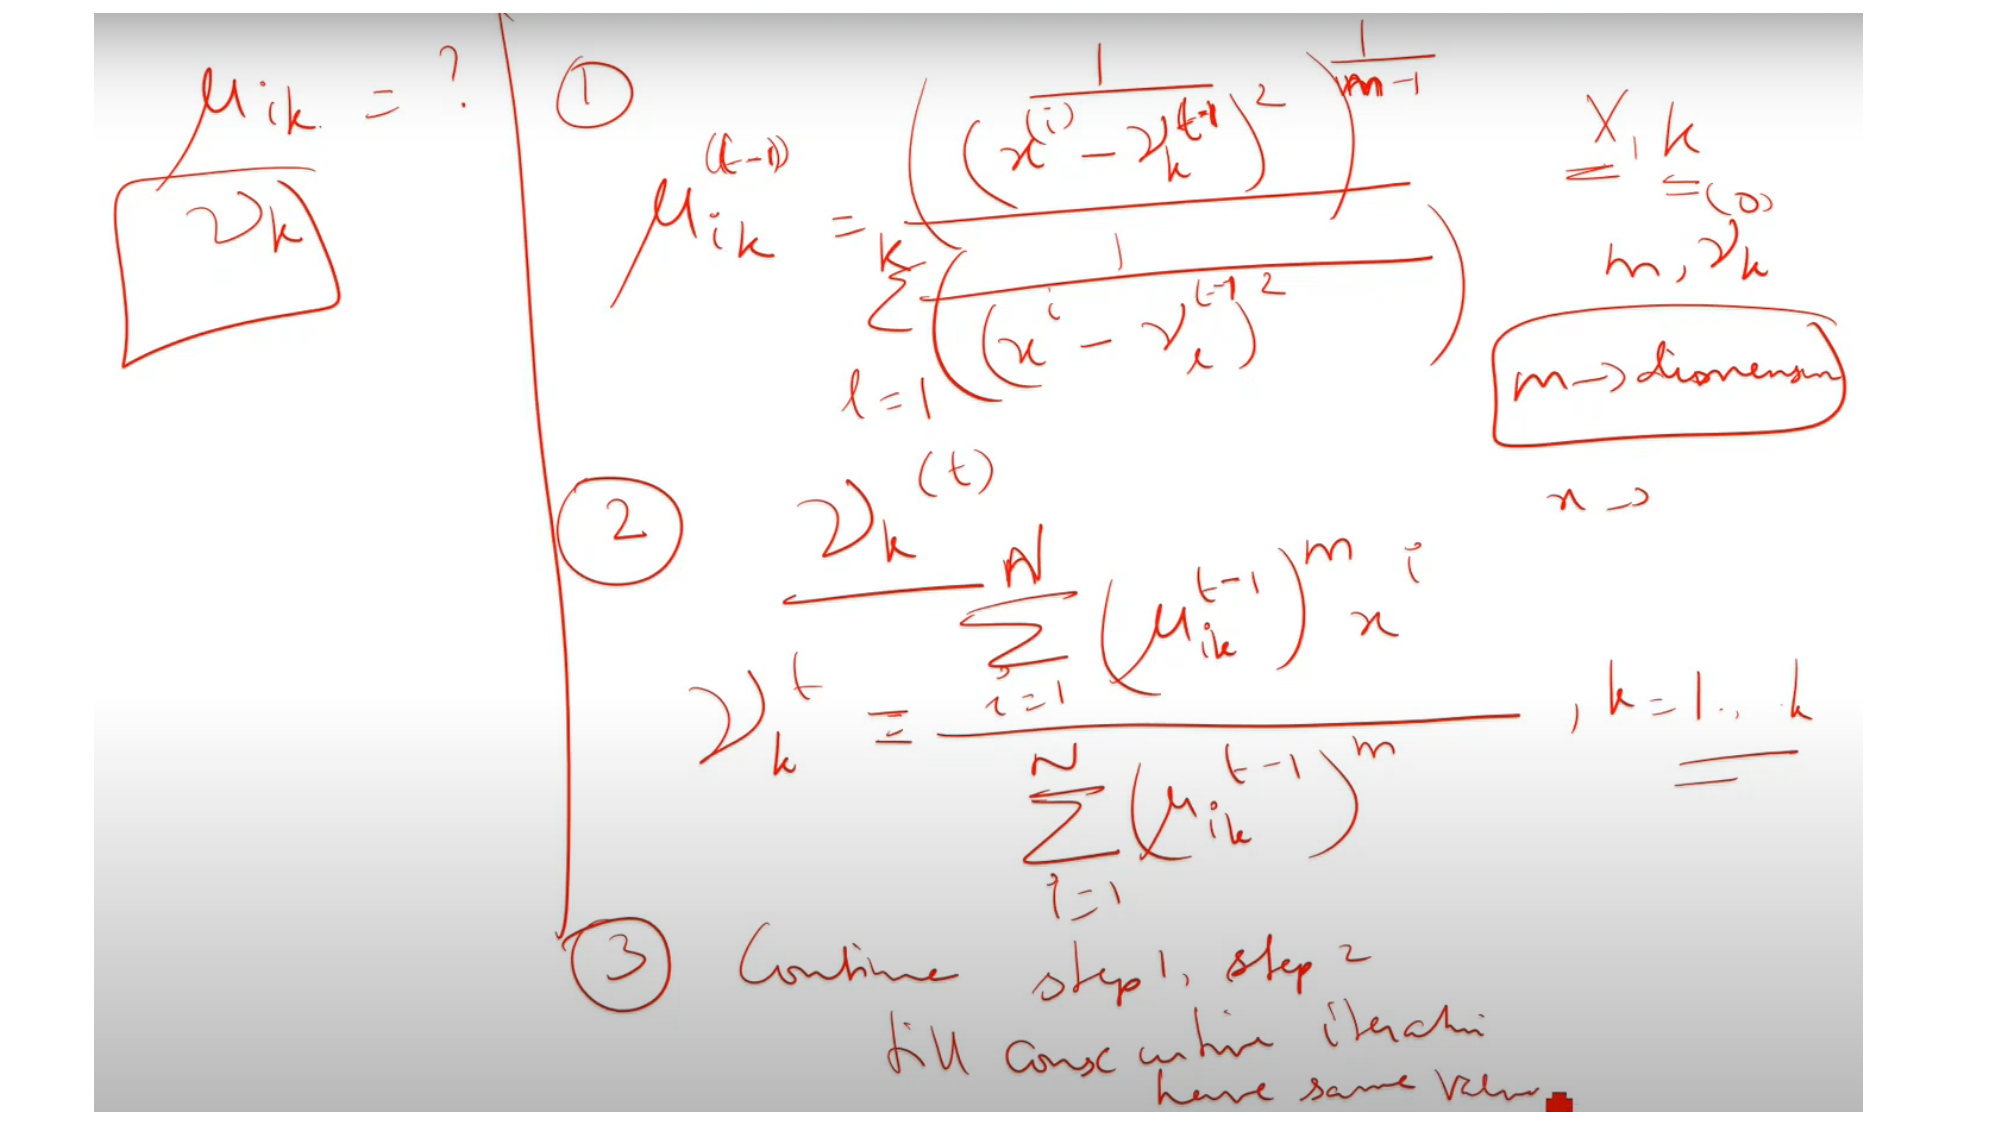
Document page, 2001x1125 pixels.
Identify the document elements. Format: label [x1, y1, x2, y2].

picture [94, 13, 1863, 1112]
